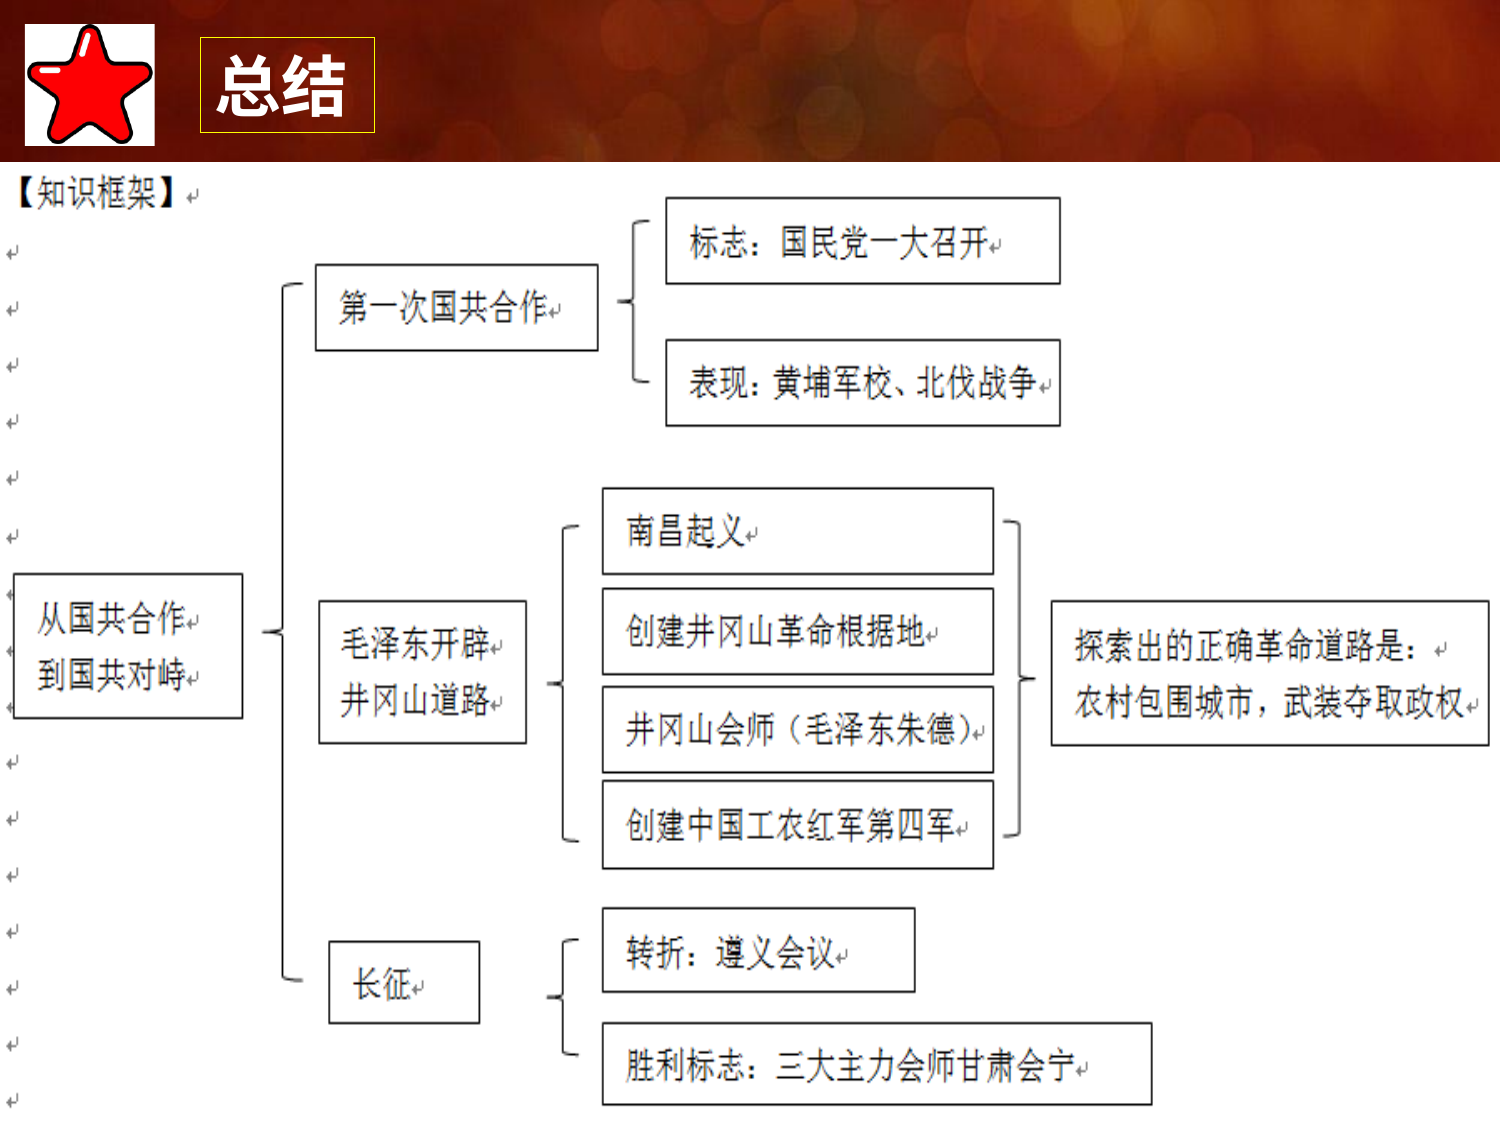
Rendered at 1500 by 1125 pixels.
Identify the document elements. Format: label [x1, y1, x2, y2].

text_box [24, 24, 376, 146]
picture [0, 0, 1500, 1125]
